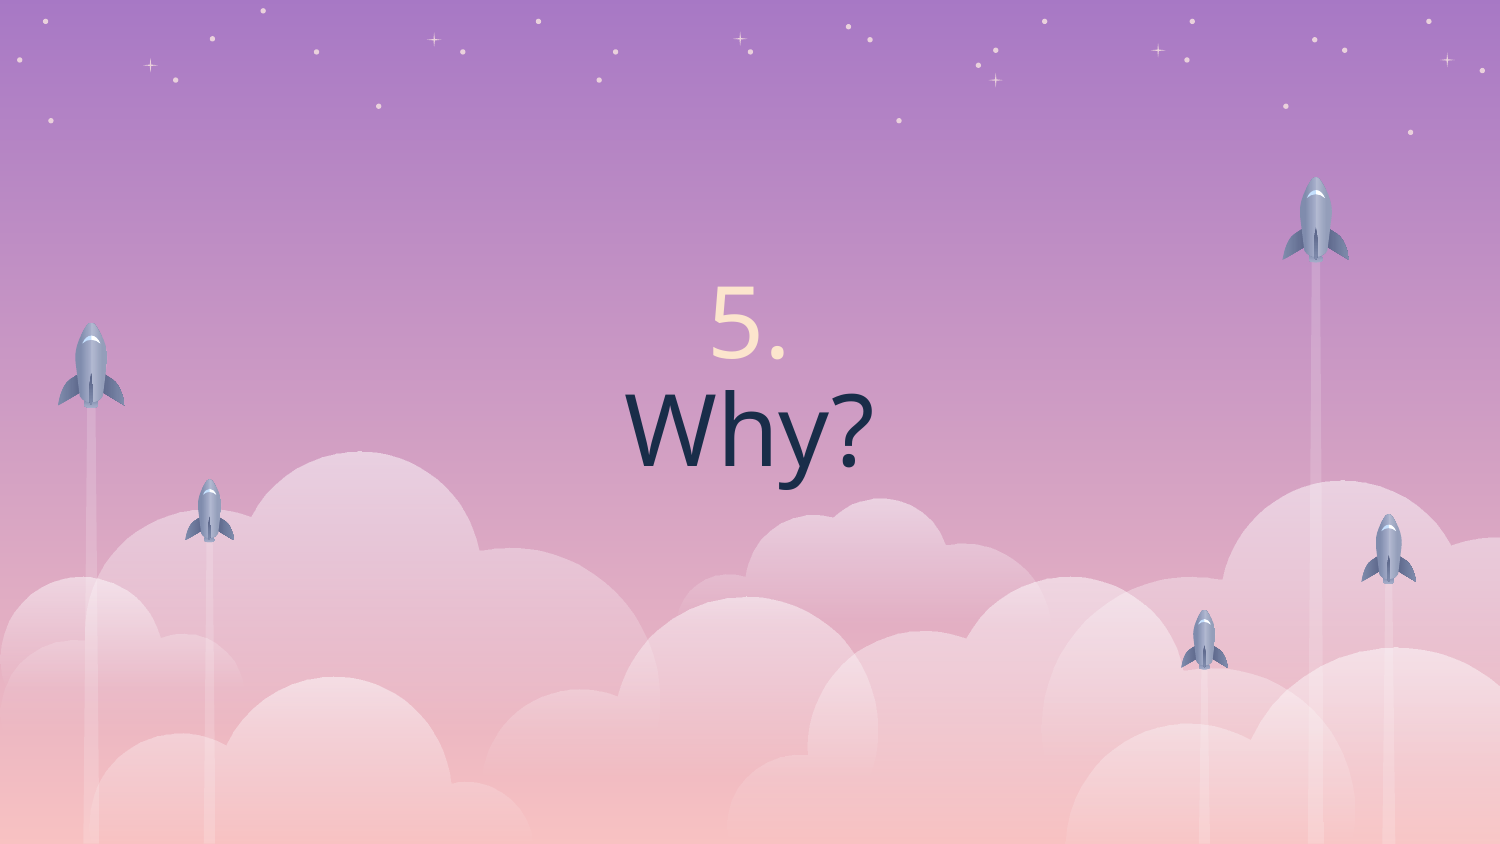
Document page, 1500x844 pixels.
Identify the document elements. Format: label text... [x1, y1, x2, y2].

title 5. Why? [267, 274, 1233, 489]
